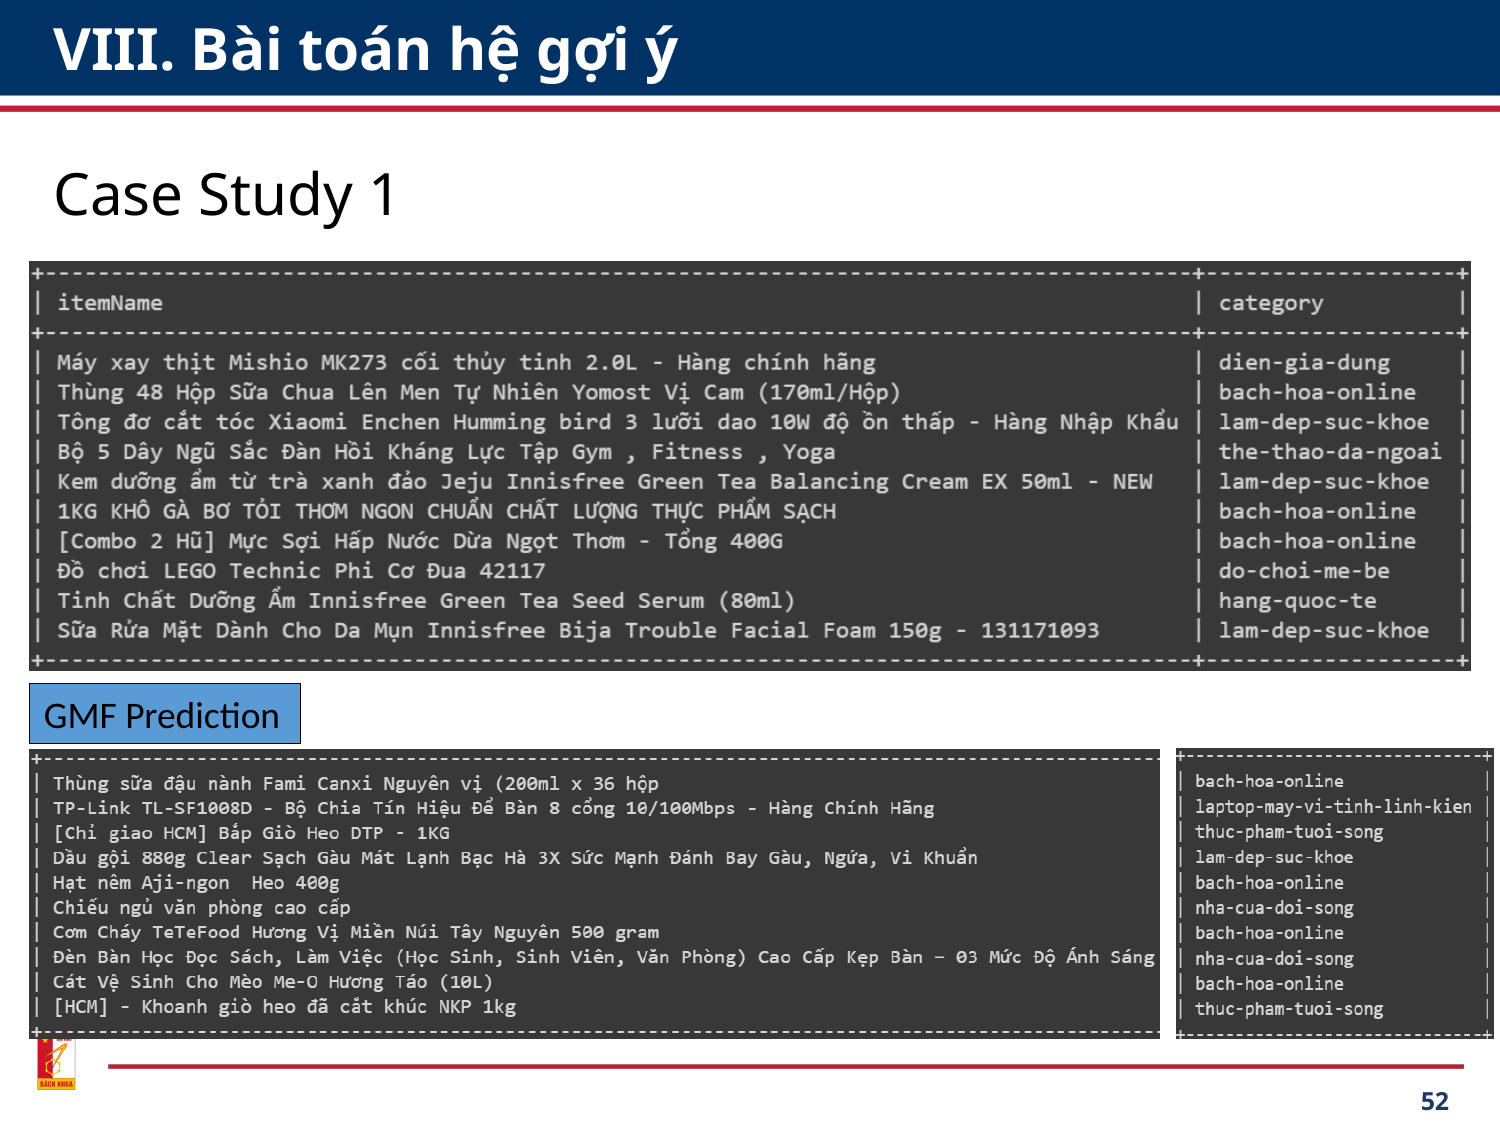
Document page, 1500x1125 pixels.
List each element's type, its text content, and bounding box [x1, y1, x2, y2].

list Case Study 1 [38, 671, 1462, 1000]
list Case Study 1 [38, 157, 1462, 261]
title VIII. Bài toán hệ gợi ý [38, 12, 1462, 87]
picture [0, 0, 1500, 1125]
text_box GMF Prediction [29, 683, 301, 744]
slide_number 52 [1126, 1078, 1464, 1125]
